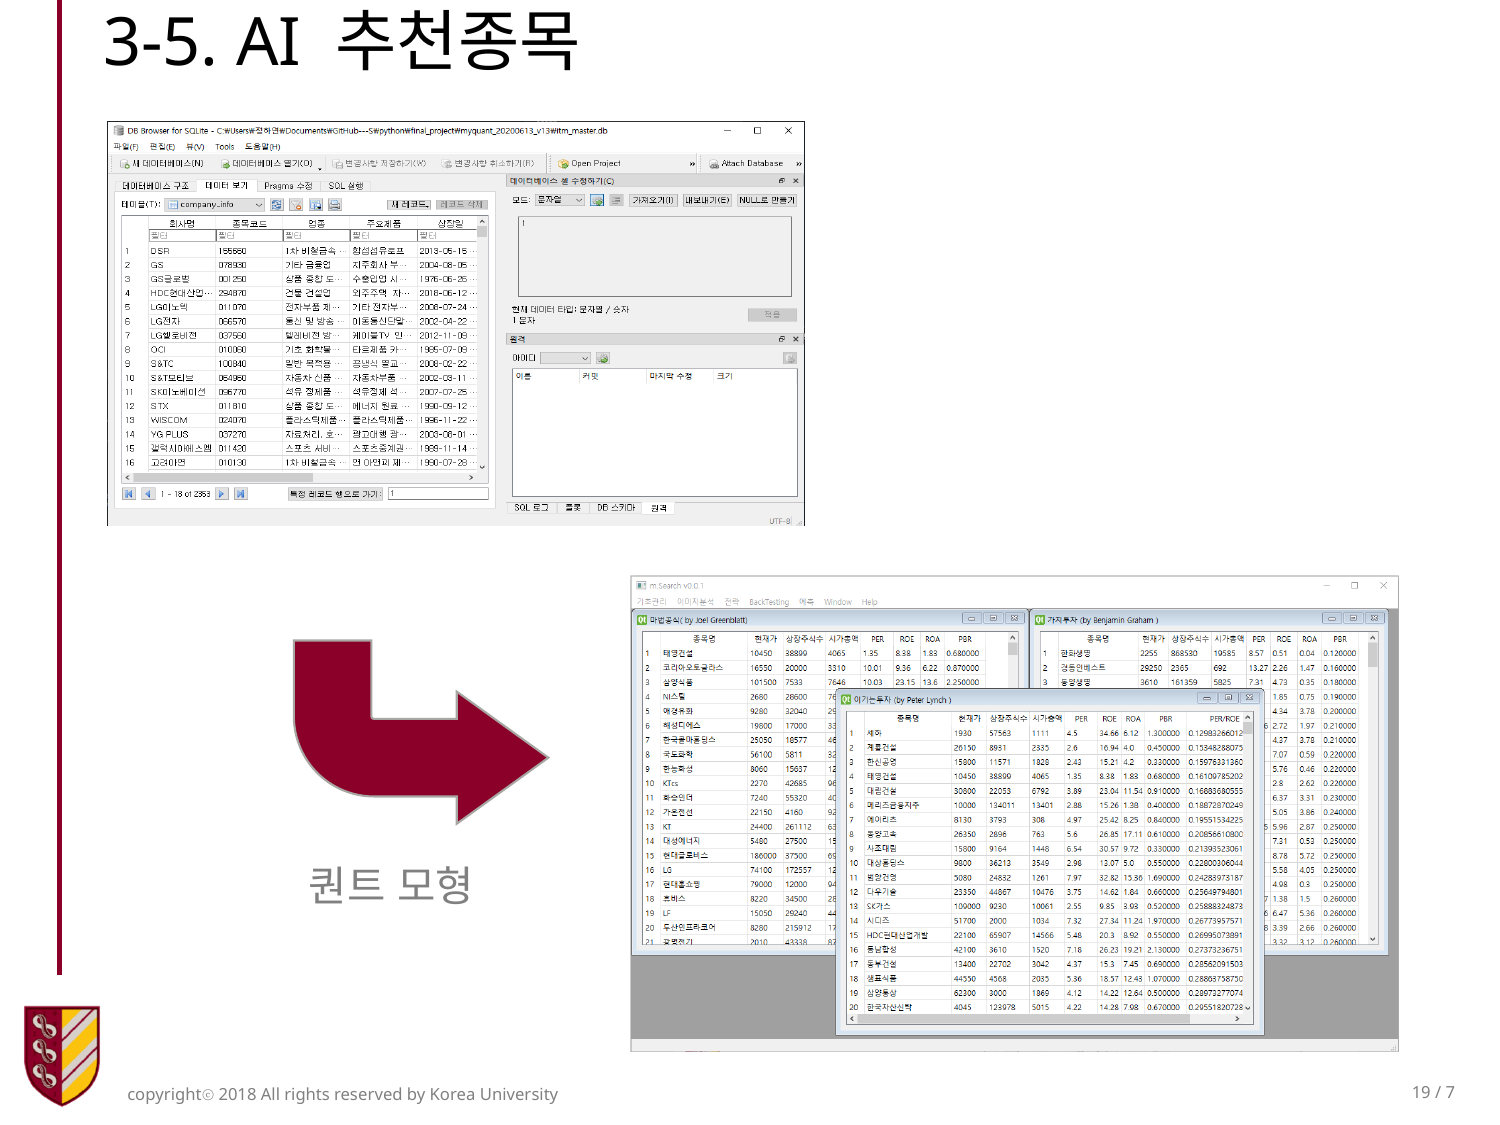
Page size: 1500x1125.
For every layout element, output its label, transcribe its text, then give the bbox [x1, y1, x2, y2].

picture [15, 984, 113, 1119]
text_box [292, 639, 551, 826]
text_box 퀀트 모형 [293, 862, 573, 1004]
picture [107, 121, 805, 526]
picture [630, 575, 1399, 1052]
list 3-5. AI 추천종목 [88, 0, 1174, 85]
